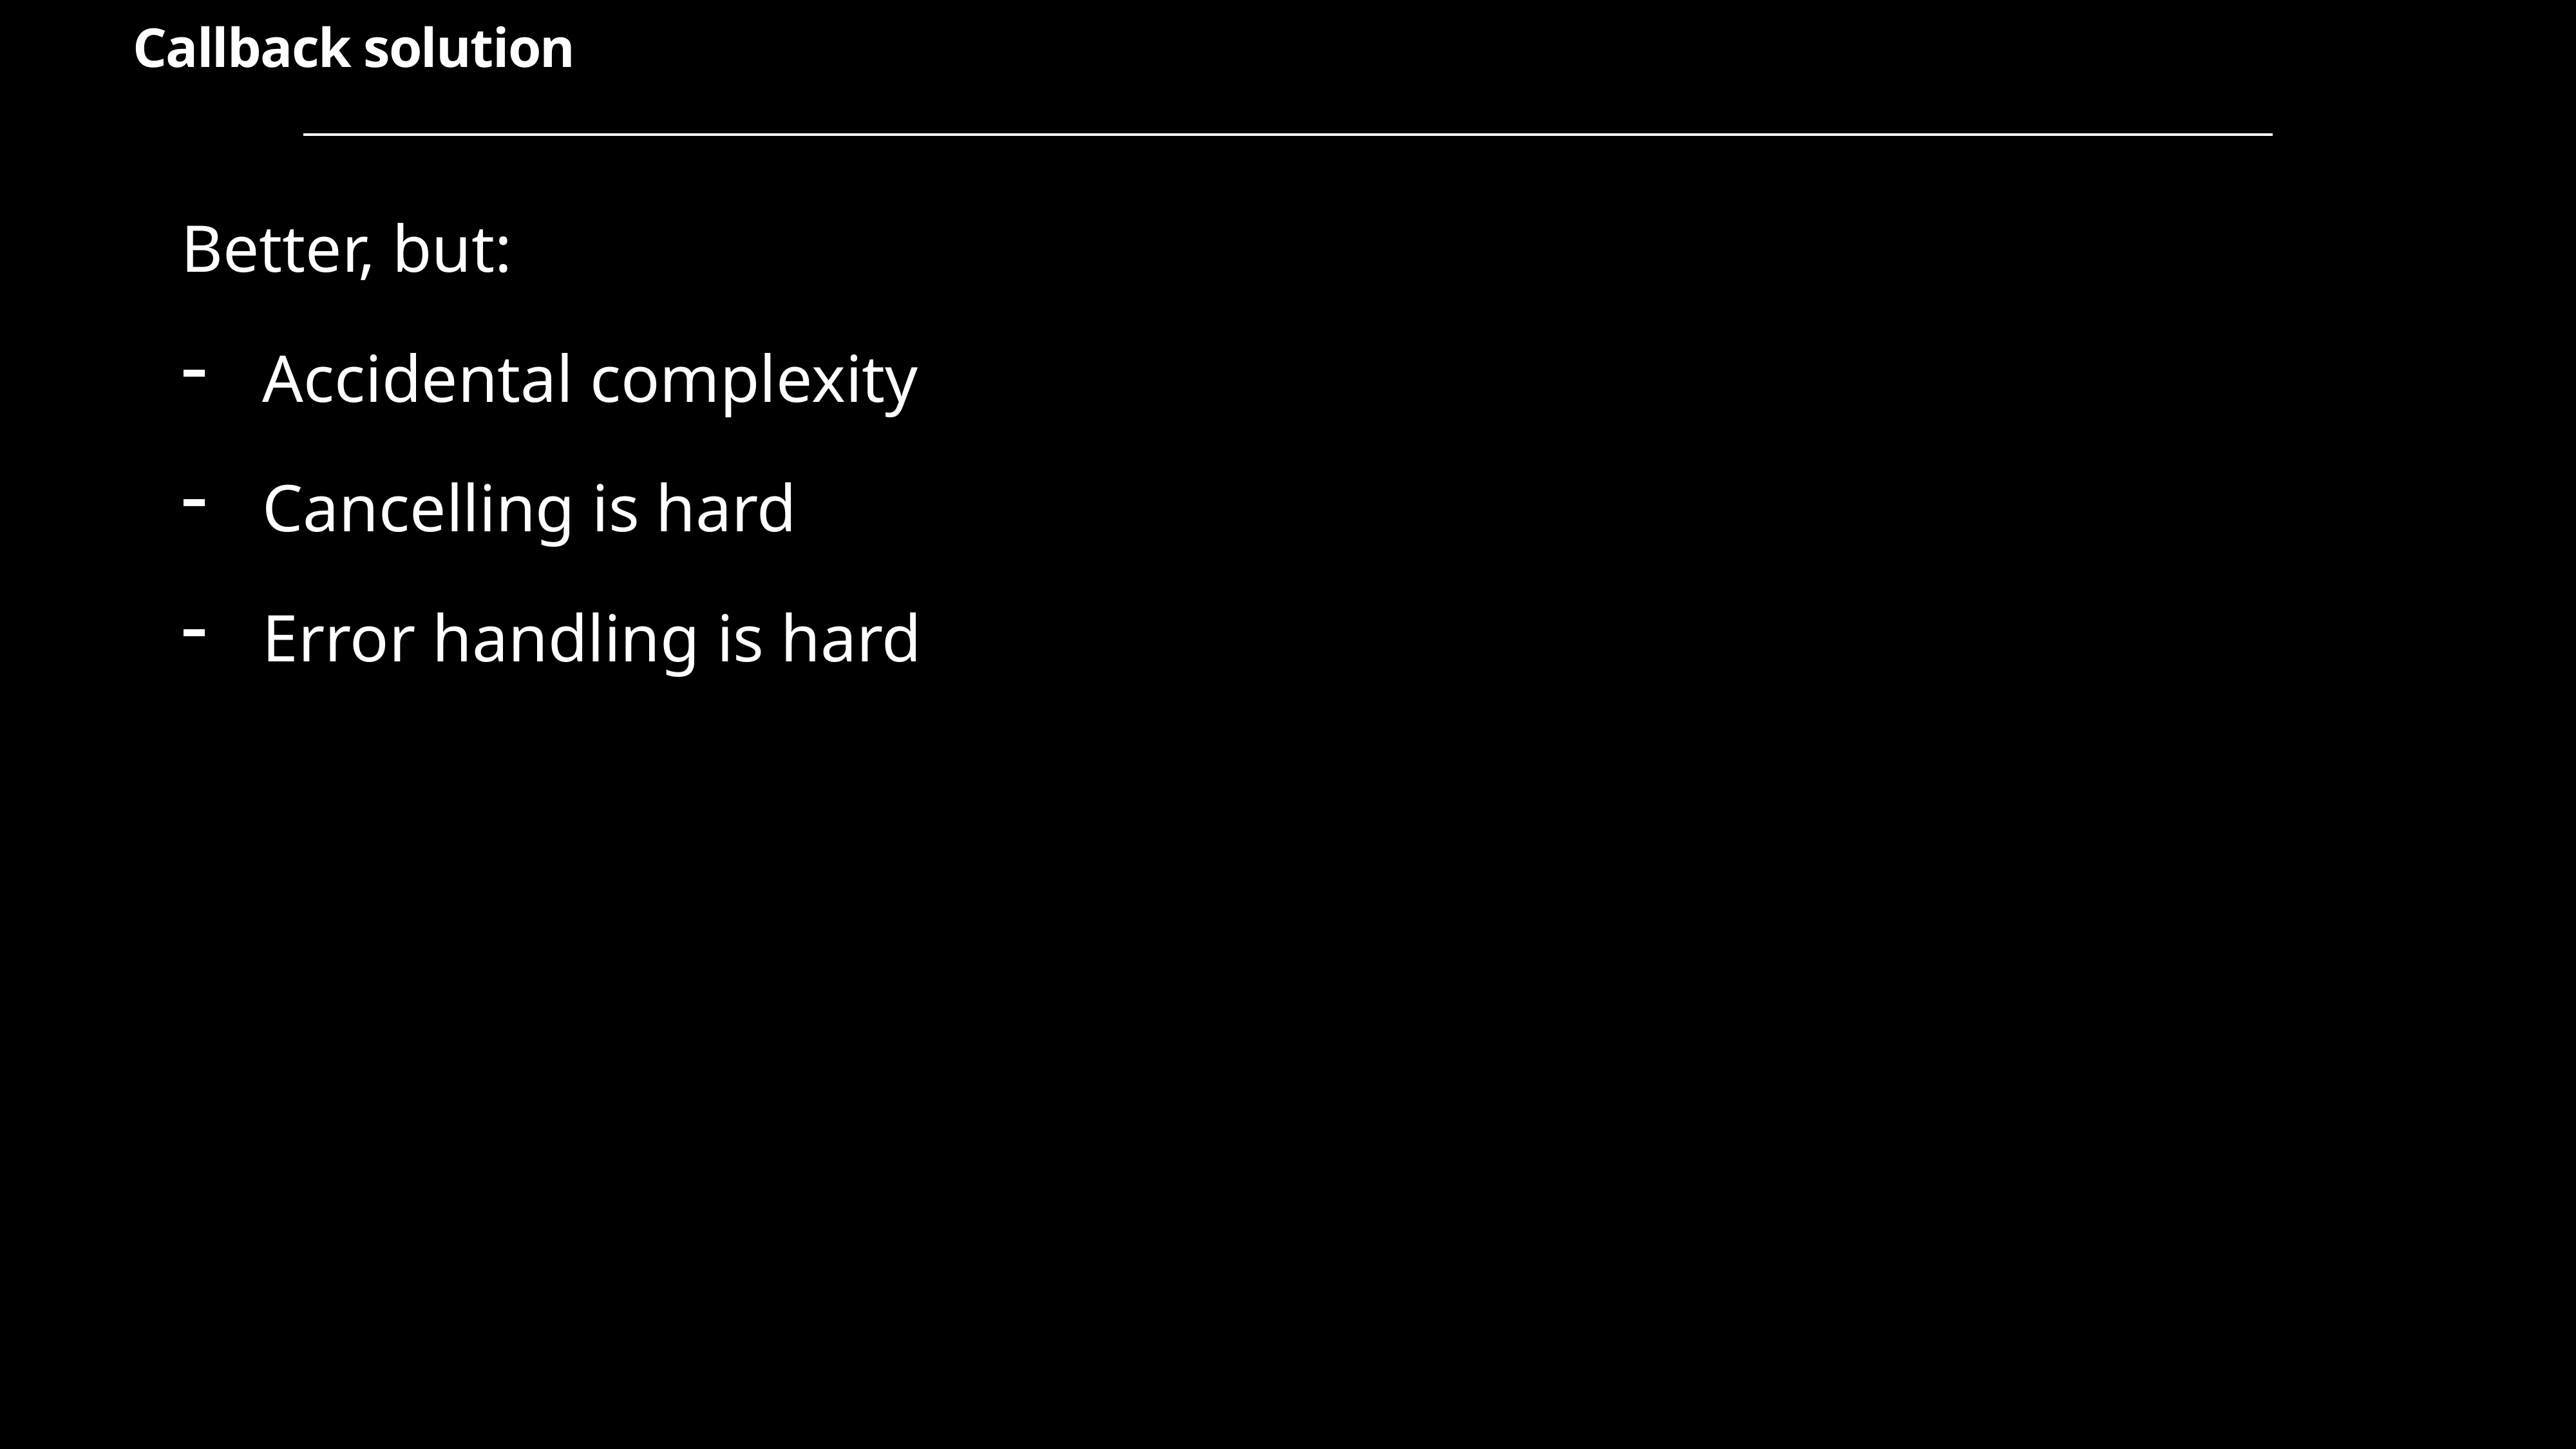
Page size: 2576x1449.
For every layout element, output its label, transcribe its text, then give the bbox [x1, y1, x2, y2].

title Callback solution [127, 21, 2449, 98]
text_box Better, but: Accidental complexity Cancelling is hard Error handling is hard [176, 211, 927, 681]
